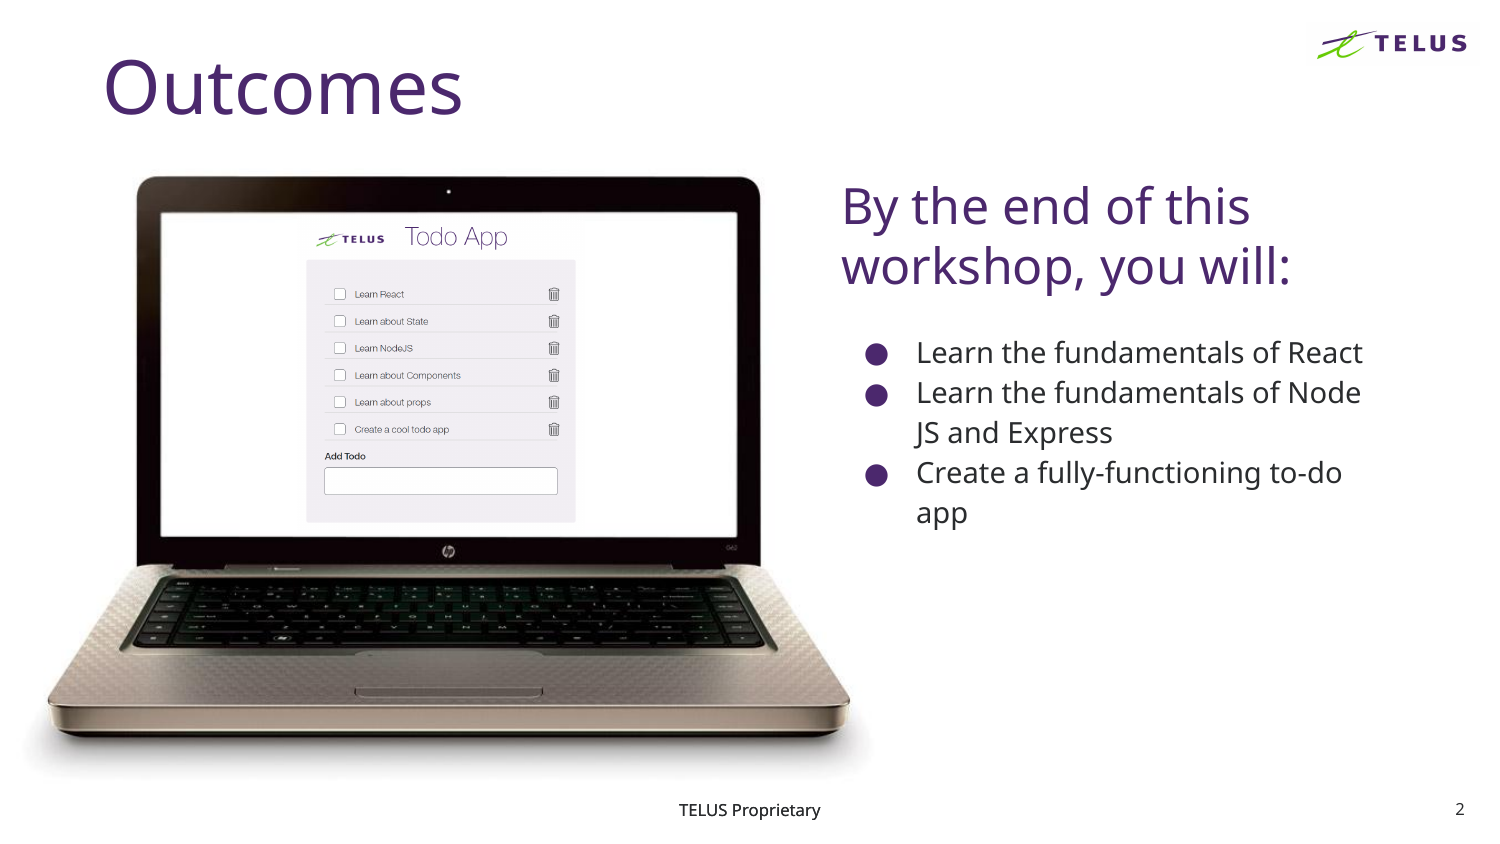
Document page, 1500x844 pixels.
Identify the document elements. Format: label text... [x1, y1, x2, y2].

slide_number 2 [1389, 777, 1480, 842]
title Outcomes [87, 50, 1288, 145]
list Learn the fundamentals of React Learn the fundamentals of Node JS and Express Create a fully-functioning to-do app [880, 314, 1390, 603]
picture [1306, 22, 1480, 66]
title By the end of this workshop, you will: [880, 176, 1390, 310]
picture [7, 162, 875, 803]
